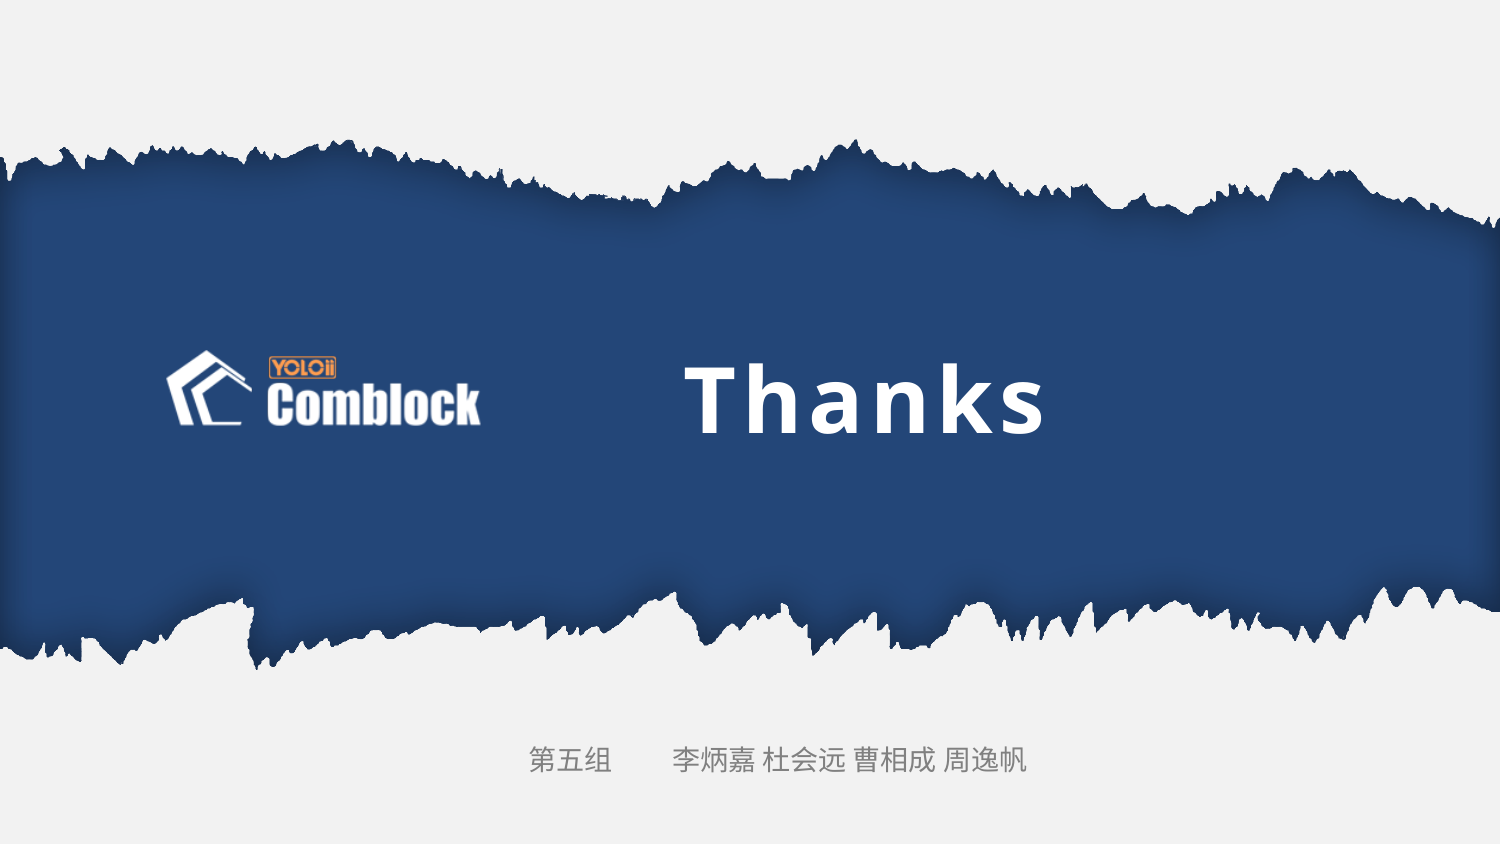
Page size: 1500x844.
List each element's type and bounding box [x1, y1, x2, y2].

picture [0, 102, 1500, 694]
text_box [407, 728, 1055, 789]
